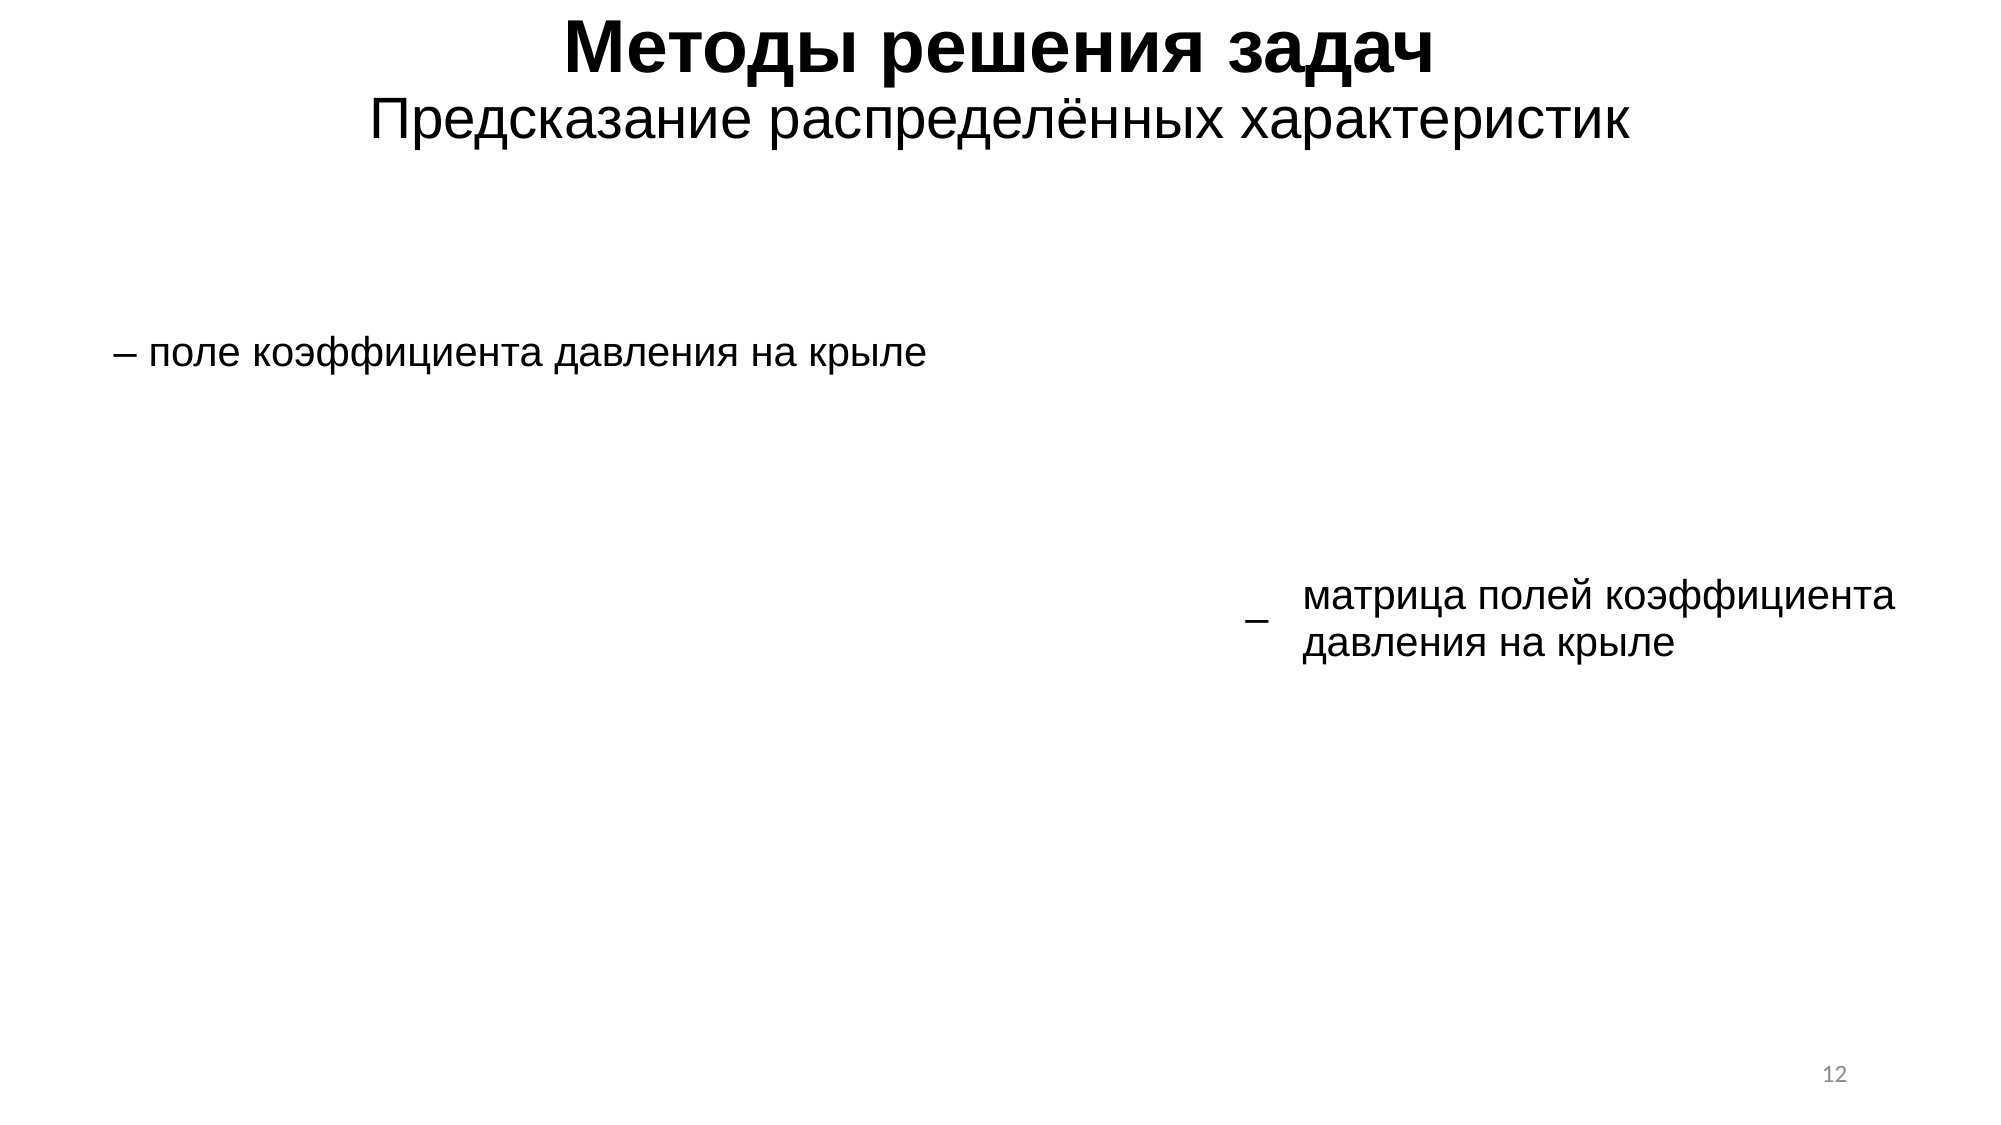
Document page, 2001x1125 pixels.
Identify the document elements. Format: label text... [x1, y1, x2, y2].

slide_number 12 [1412, 1042, 1863, 1103]
text_box Методы решения задач Предсказание распределённых характеристик [0, 0, 2000, 218]
